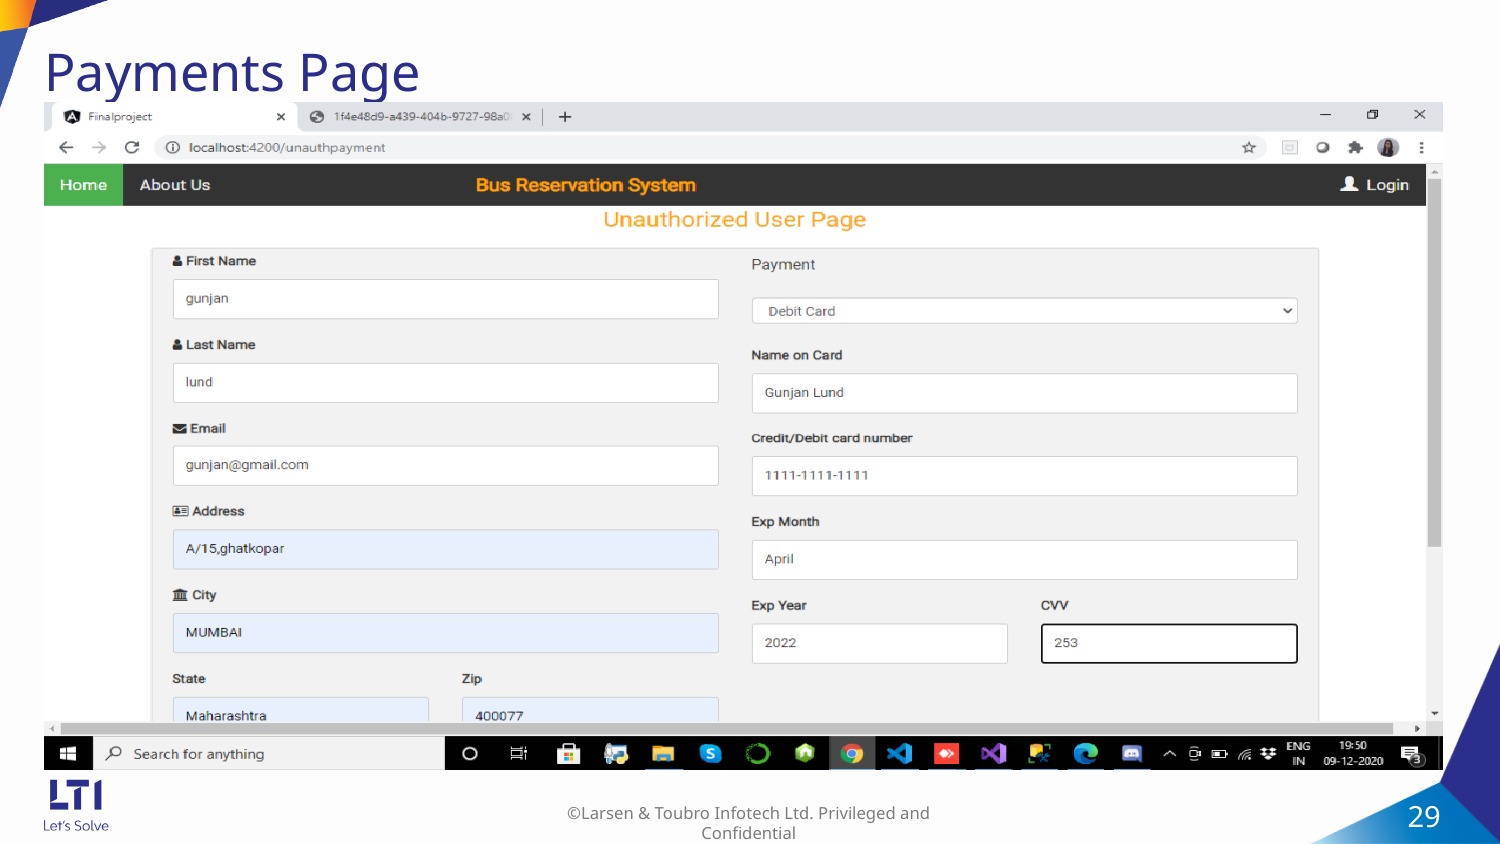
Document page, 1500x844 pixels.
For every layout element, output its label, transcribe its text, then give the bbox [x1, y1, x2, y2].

title Payments Page​ [43, 38, 1455, 104]
picture [0, 0, 1500, 844]
